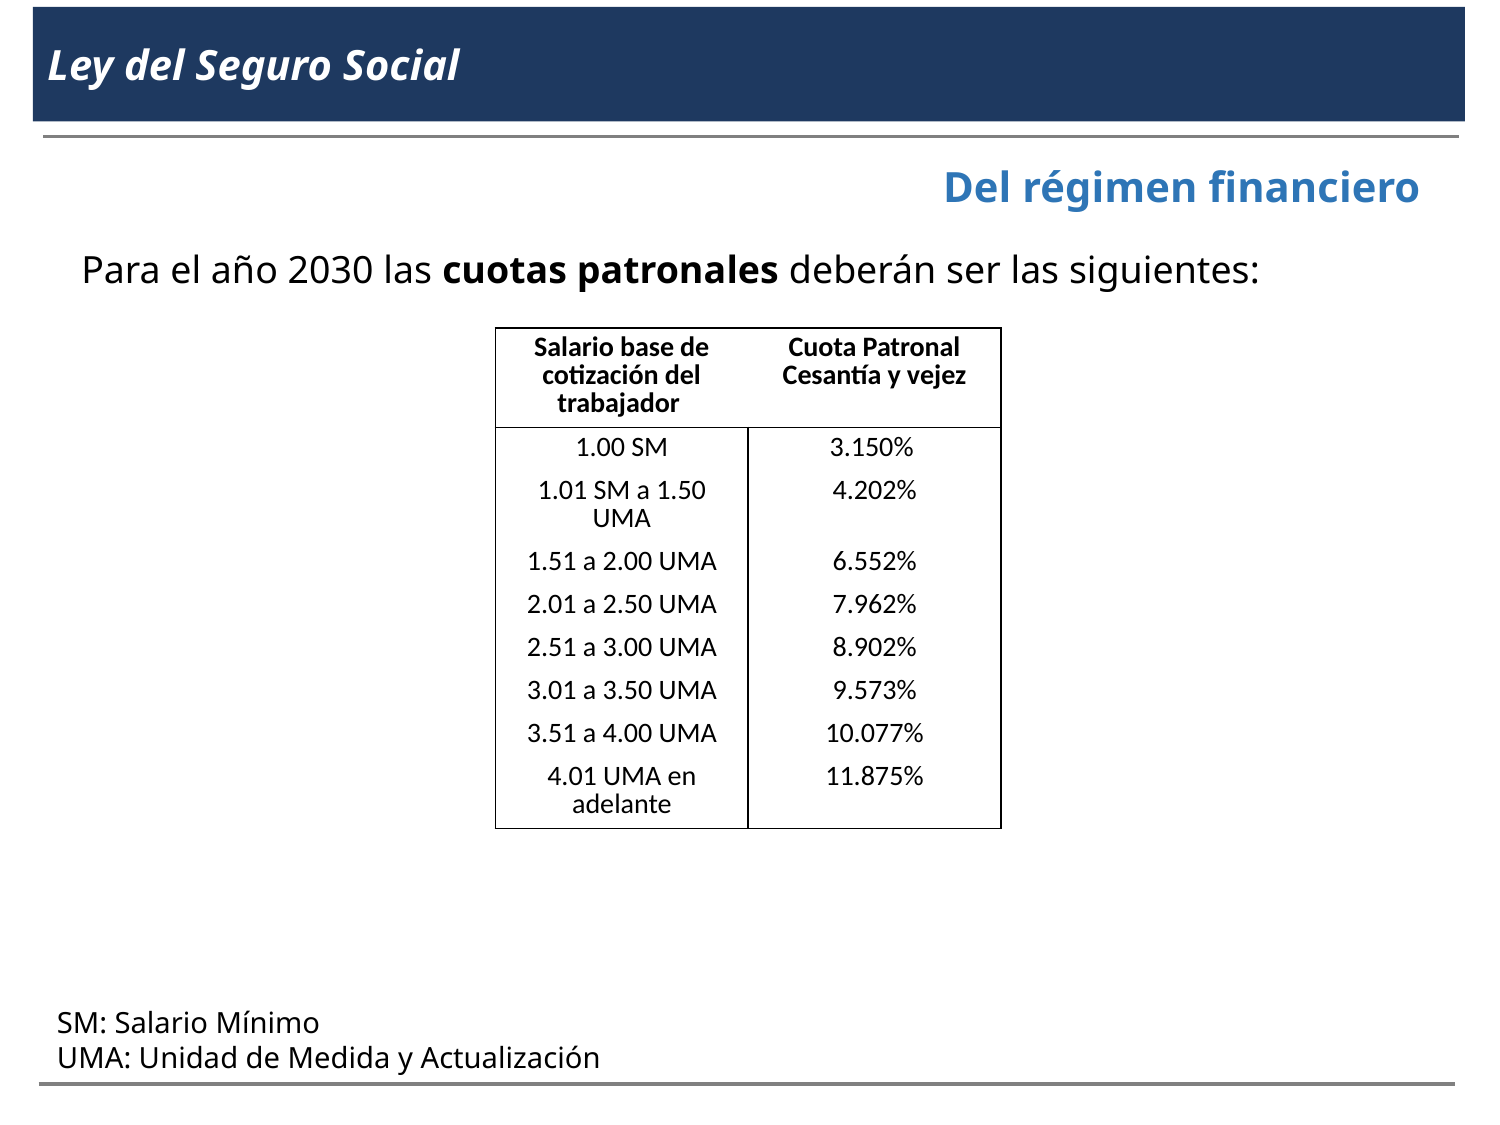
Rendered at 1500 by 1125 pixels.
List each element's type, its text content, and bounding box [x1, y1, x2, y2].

text_box SM: Salario Mínimo UMA: Unidad de Medida y Actualización [42, 997, 793, 1082]
table_cell 2.01 a 2.50 UMA [496, 585, 747, 628]
table_cell 2.51 a 3.00 UMA [496, 628, 747, 671]
table_cell 1.01 SM a 1.50 UMA [496, 471, 747, 542]
text_box [43, 242, 1460, 332]
table_cell 11.875% [749, 757, 1000, 828]
table_cell 7.962% [749, 585, 1000, 628]
table_cell 3.150% [749, 428, 1000, 471]
table_cell 4.01 UMA en adelante [496, 757, 747, 828]
table_header Cuota Patronal Cesantía y vejez [748, 329, 1000, 427]
text_box Ley del Seguro Social [32, 6, 1465, 122]
table_cell 1.00 SM [496, 428, 747, 471]
text_box Del régimen financiero [122, 153, 1436, 225]
table_cell 8.902% [749, 628, 1000, 671]
table_cell 3.01 a 3.50 UMA [496, 671, 747, 714]
text_box Para el año 2030 las cuotas patronales deberán ser las siguientes: [66, 238, 1457, 299]
table_cell 9.573% [749, 671, 1000, 714]
table_header Salario base de cotización del trabajador [496, 329, 748, 427]
table_cell 6.552% [749, 542, 1000, 585]
table_cell 10.077% [749, 714, 1000, 757]
table_cell 3.51 a 4.00 UMA [496, 714, 747, 757]
table_cell 4.202% [749, 471, 1000, 542]
table_cell 1.51 a 2.00 UMA [496, 542, 747, 585]
